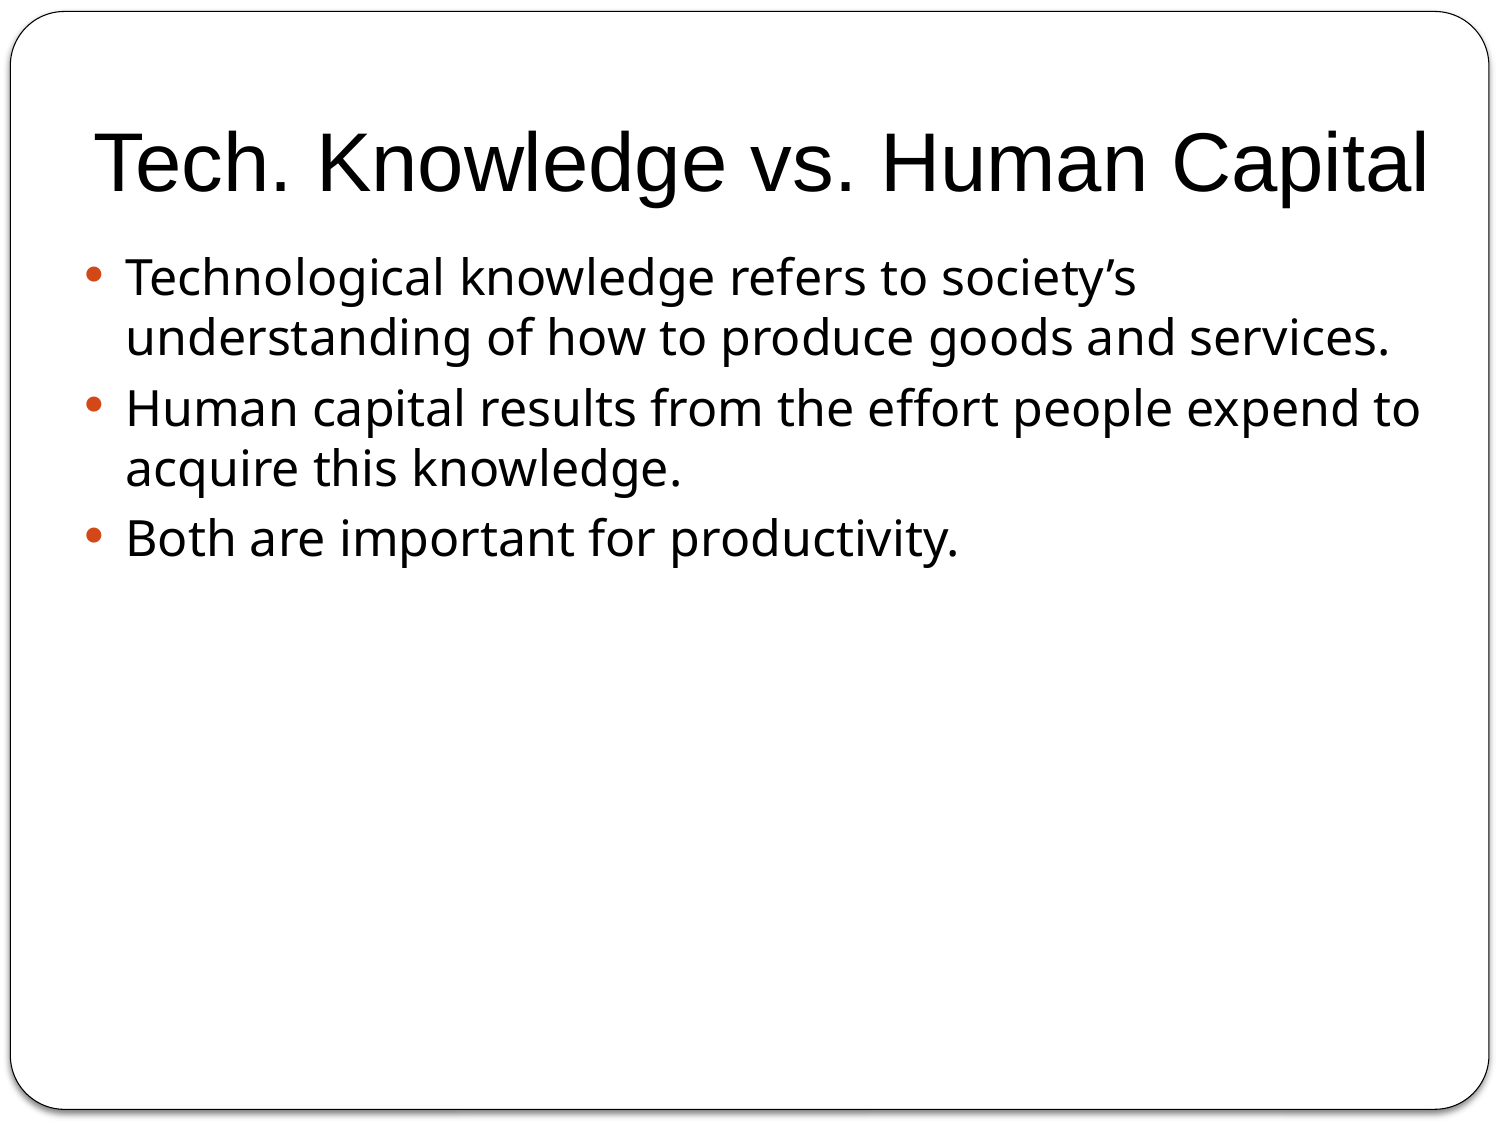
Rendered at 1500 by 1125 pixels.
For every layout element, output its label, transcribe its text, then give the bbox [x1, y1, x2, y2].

list Technological knowledge refers to society’s understanding of how to produce goods and services. Human capital results from the effort people expend to acquire this knowledge. Both are important for productivity. [74, 237, 1451, 1090]
title Tech. Knowledge vs. Human Capital [74, 24, 1451, 226]
